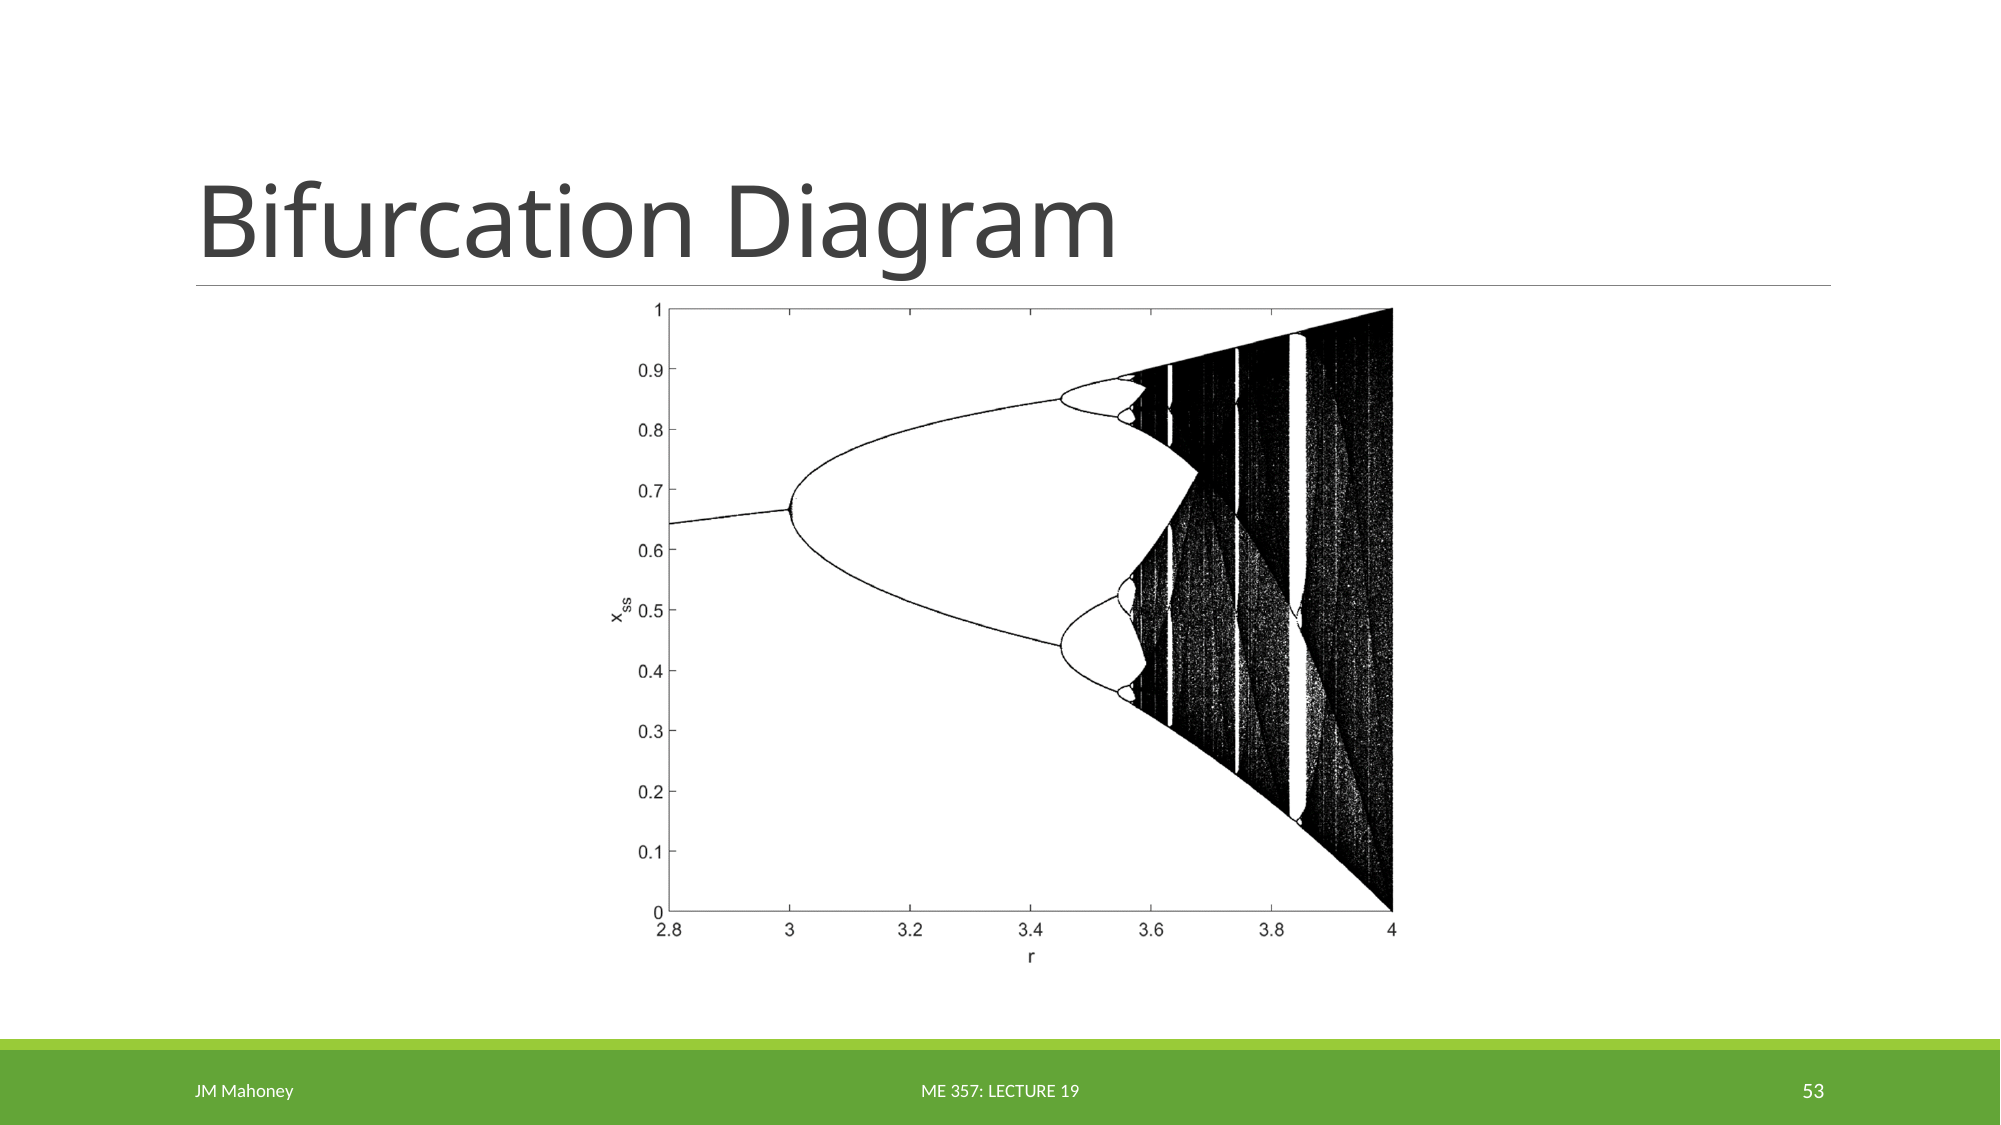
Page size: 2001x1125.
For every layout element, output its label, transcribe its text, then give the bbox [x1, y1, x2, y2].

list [610, 302, 1397, 964]
slide_number 53 [1624, 1059, 1840, 1120]
footer ME 357: Lecture 19 [604, 1059, 1396, 1120]
title Bifurcation Diagram [180, 47, 1830, 285]
slide_number JM Mahoney [180, 1059, 586, 1120]
